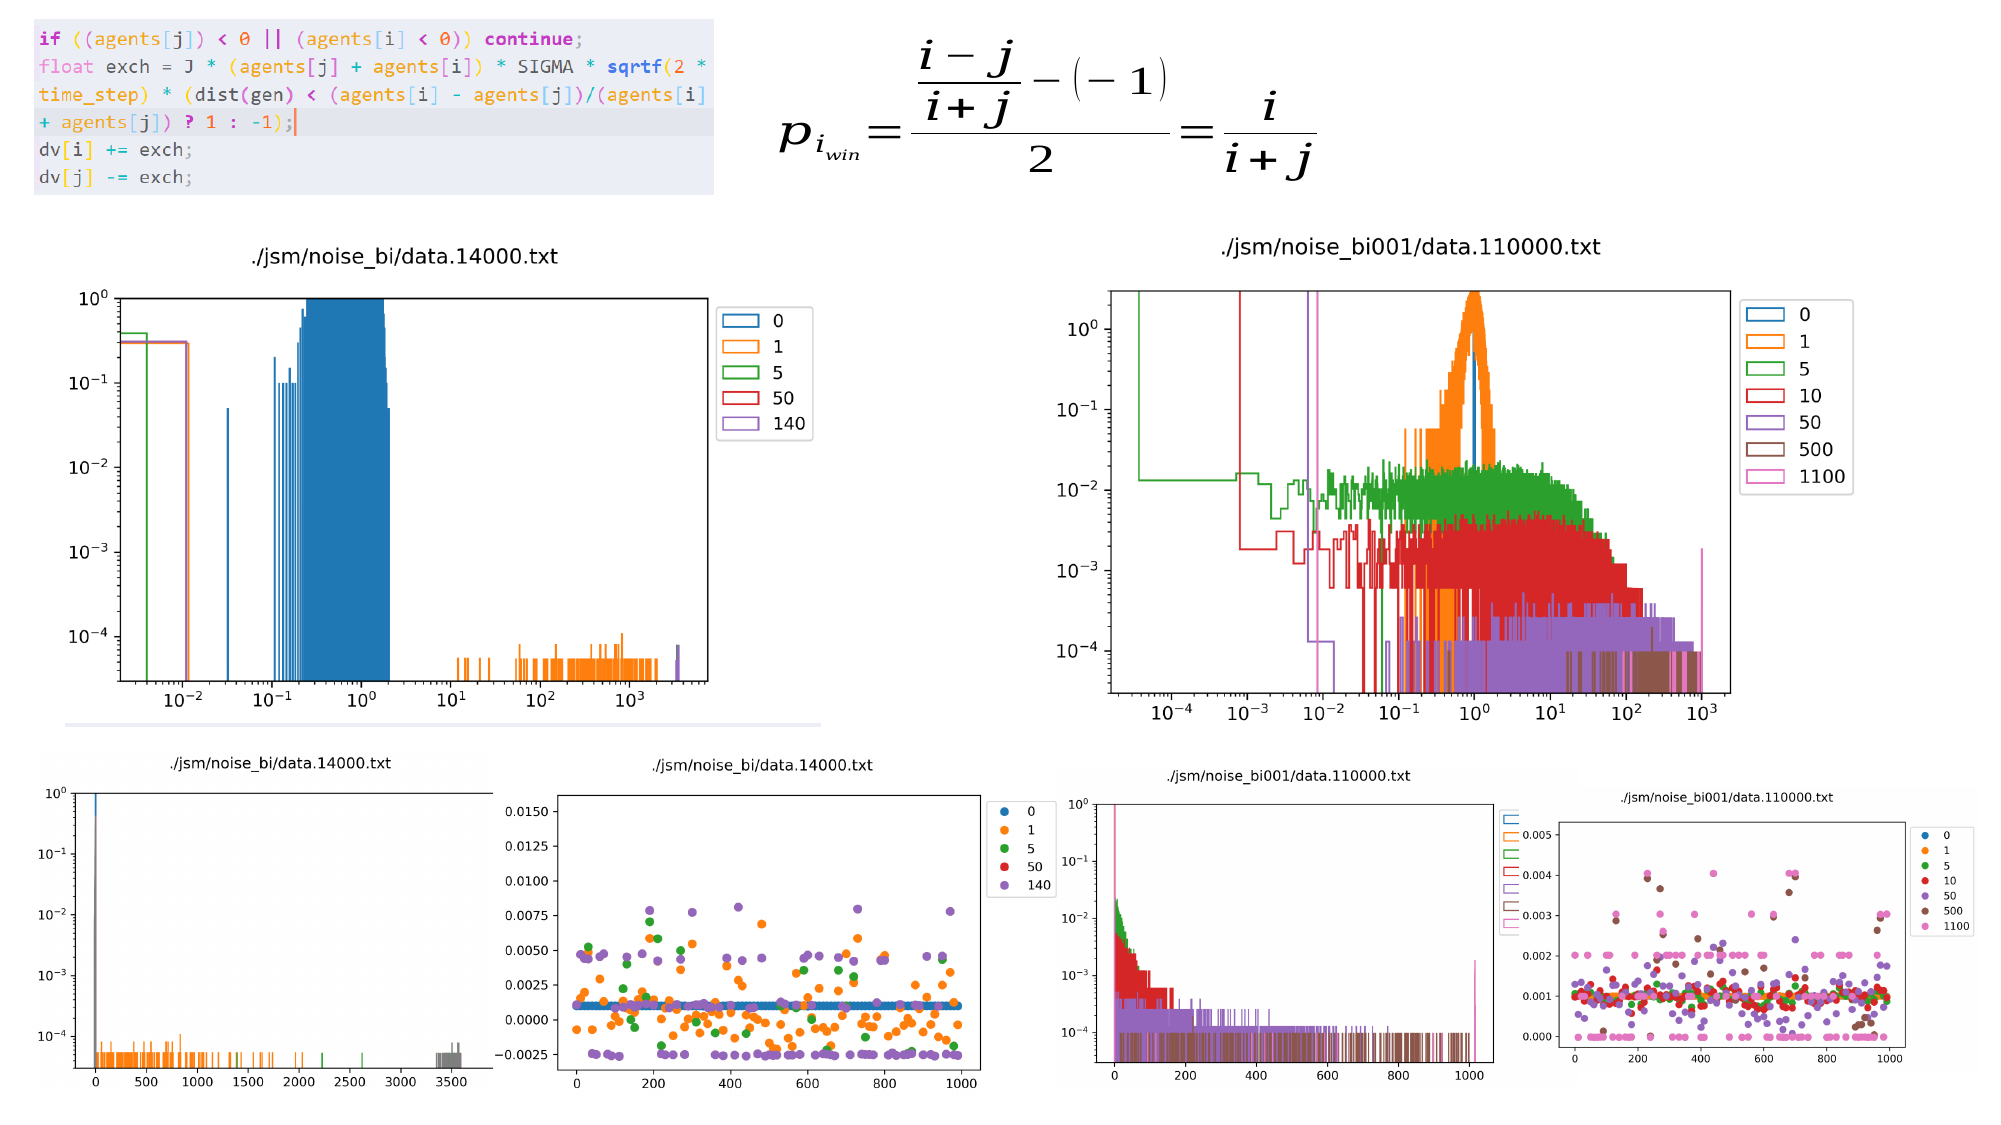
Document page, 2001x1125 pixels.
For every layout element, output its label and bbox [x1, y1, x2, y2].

picture [34, 750, 1980, 1096]
picture [65, 237, 821, 727]
picture [34, 19, 714, 195]
picture [1047, 227, 1862, 737]
